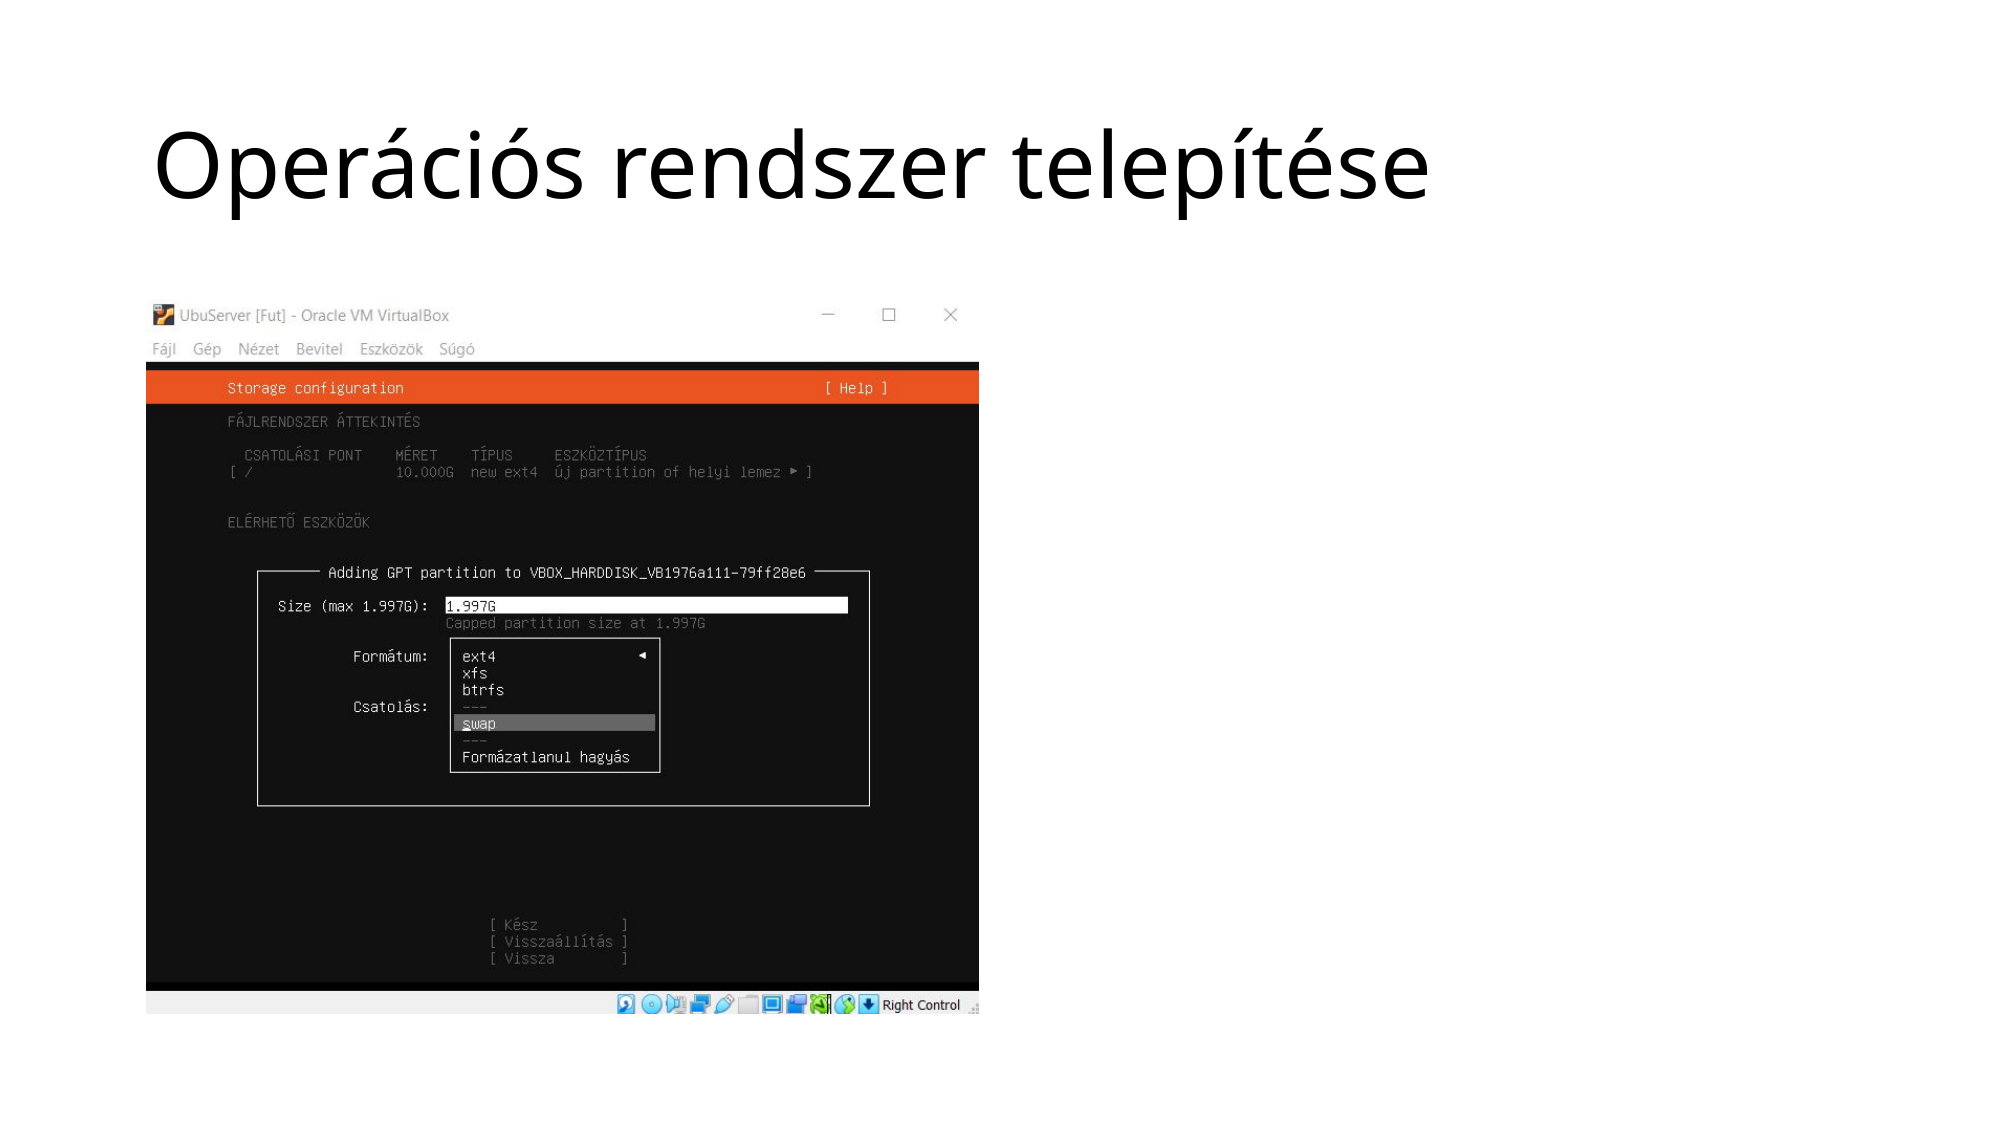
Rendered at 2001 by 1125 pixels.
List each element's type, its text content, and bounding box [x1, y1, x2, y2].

title Operációs rendszer telepítése [137, 59, 1863, 278]
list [146, 299, 979, 1014]
